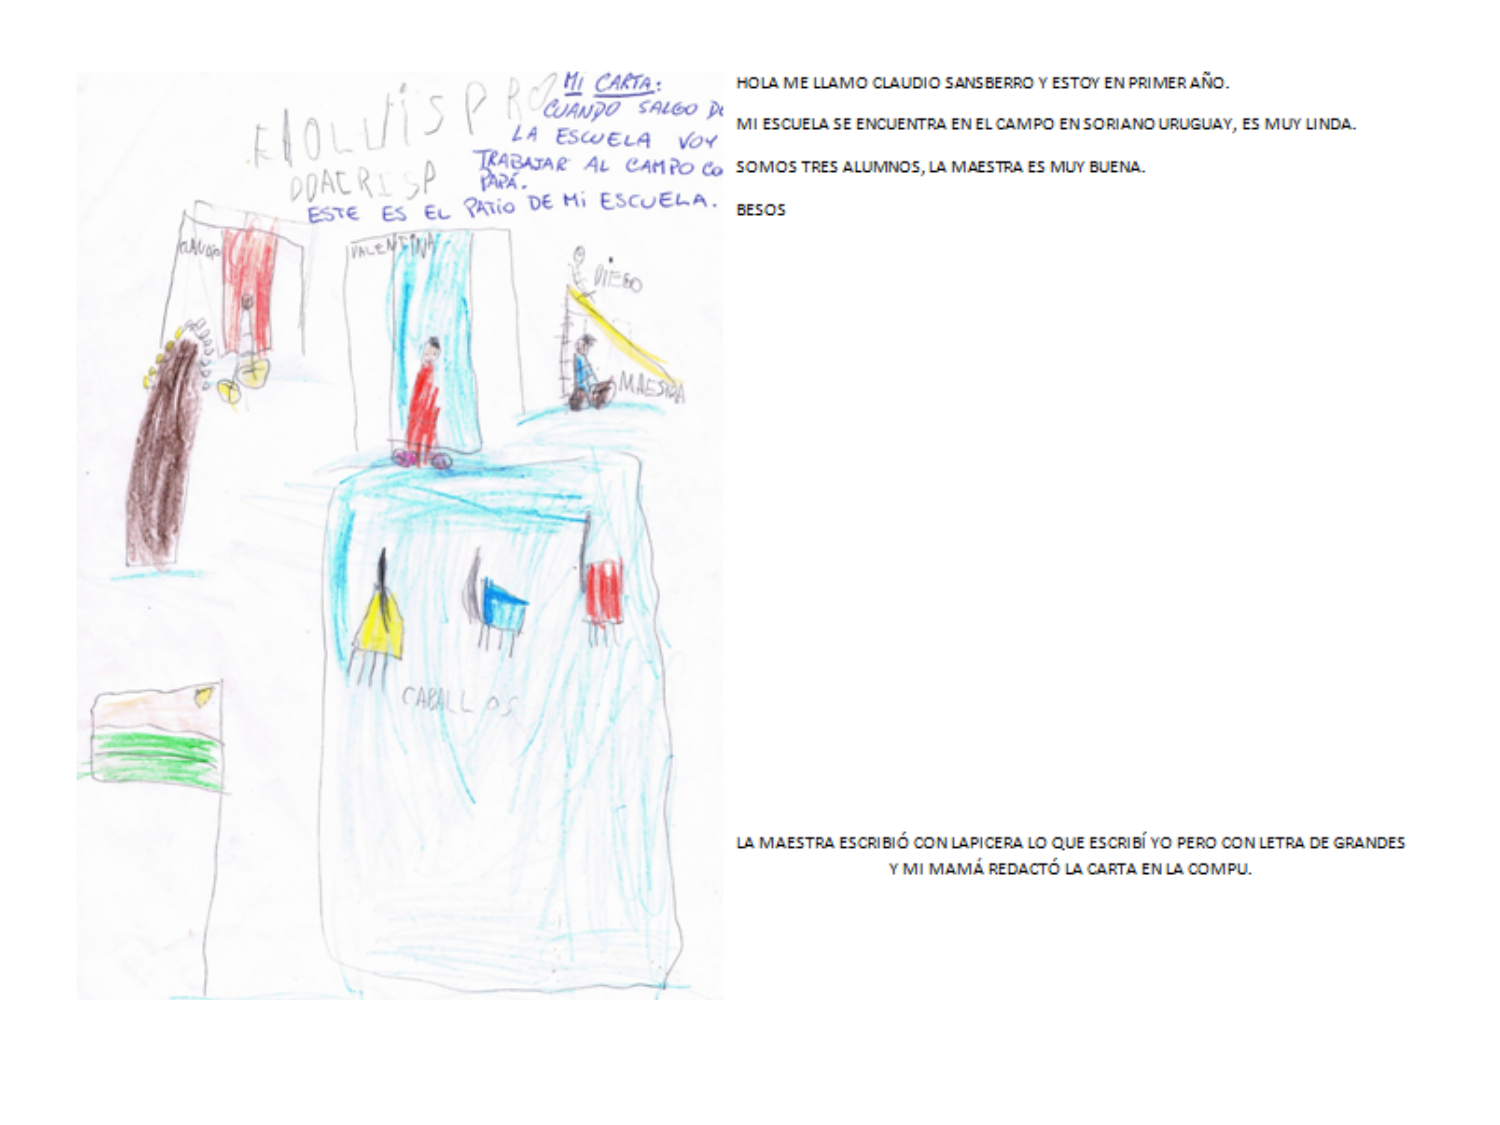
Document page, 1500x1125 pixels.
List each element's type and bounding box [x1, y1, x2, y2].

picture [76, 54, 1417, 1000]
